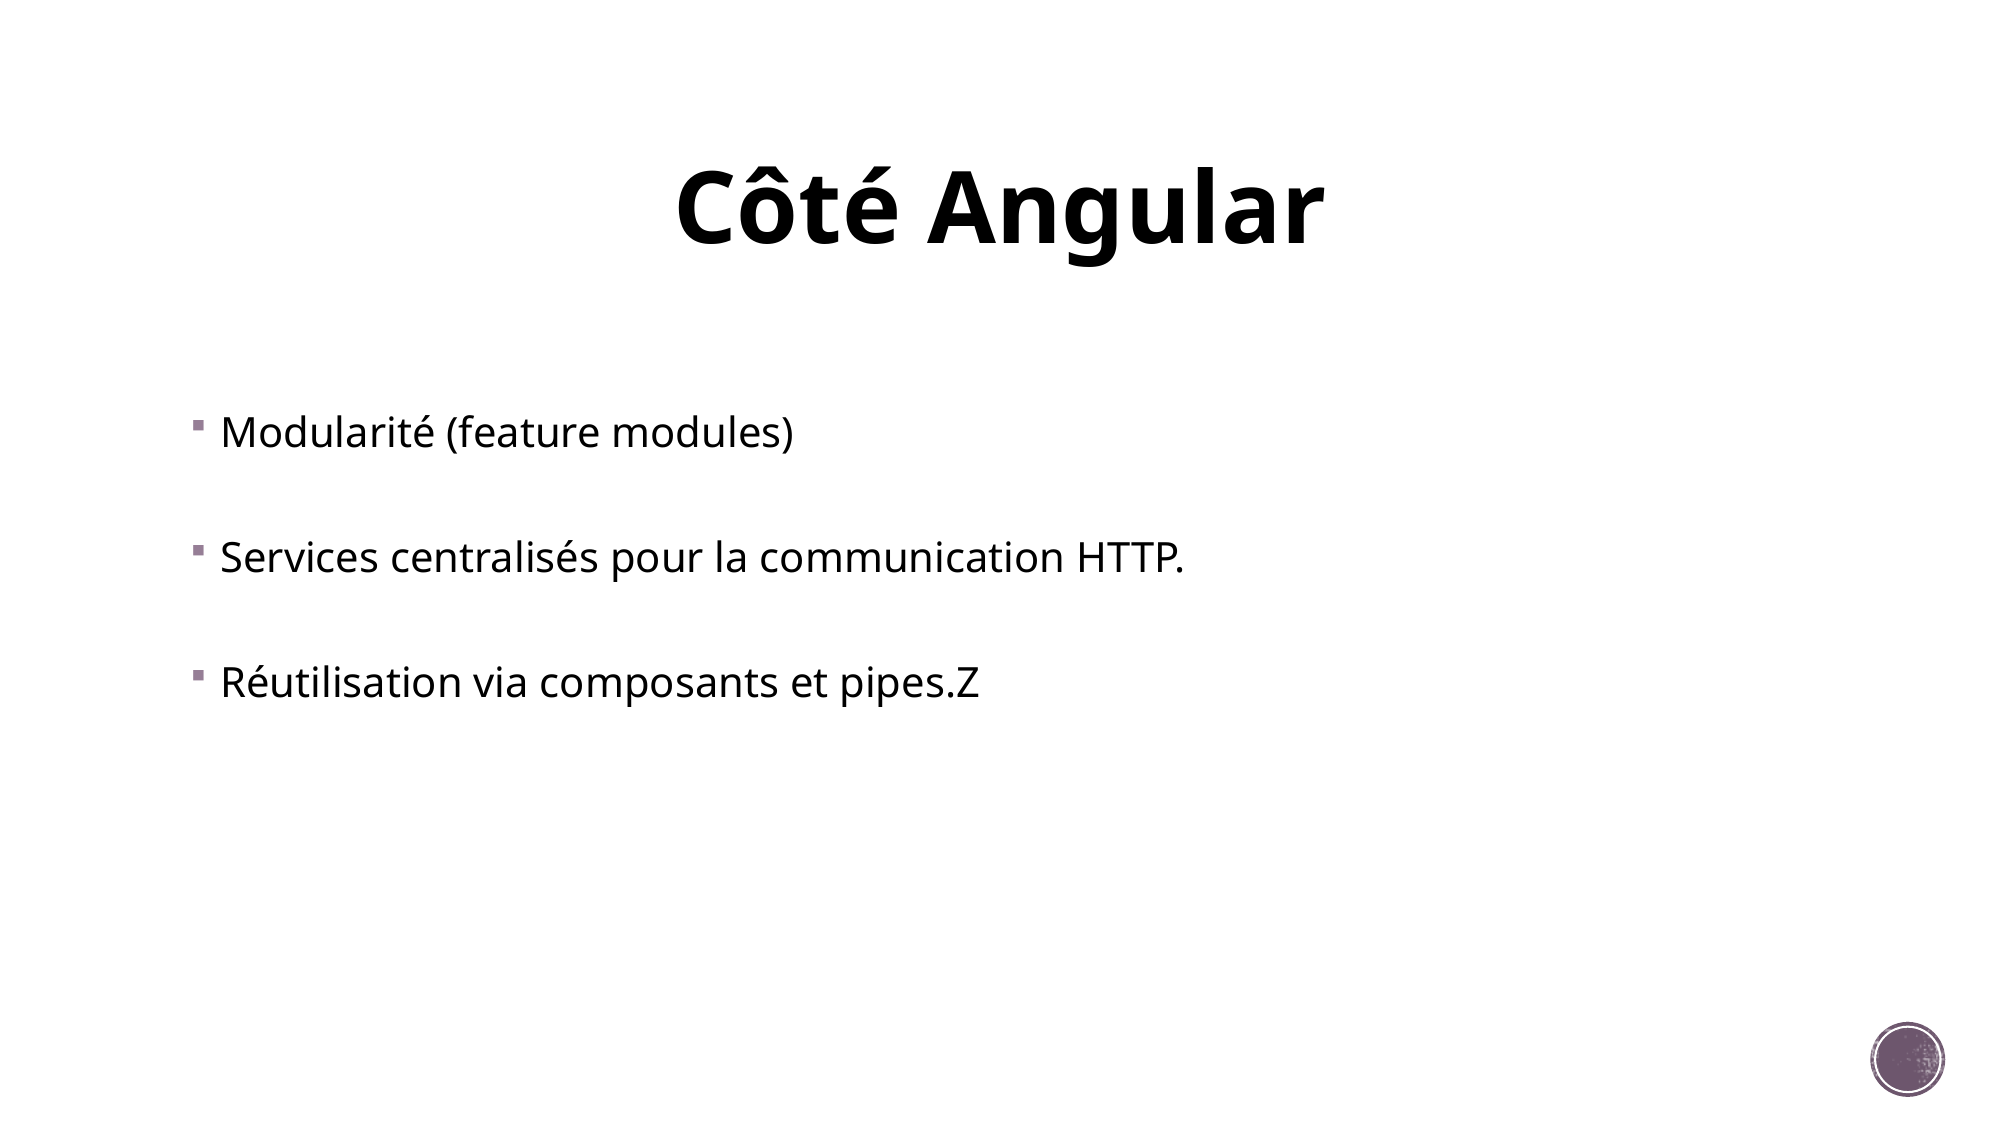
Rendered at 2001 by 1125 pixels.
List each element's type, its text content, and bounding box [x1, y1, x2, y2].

title Côté Angular [175, 79, 1826, 344]
list Modularité (feature modules) Services centralisés pour la communication HTTP. Réutilisation via composants et pipes.Z [175, 348, 1826, 1013]
